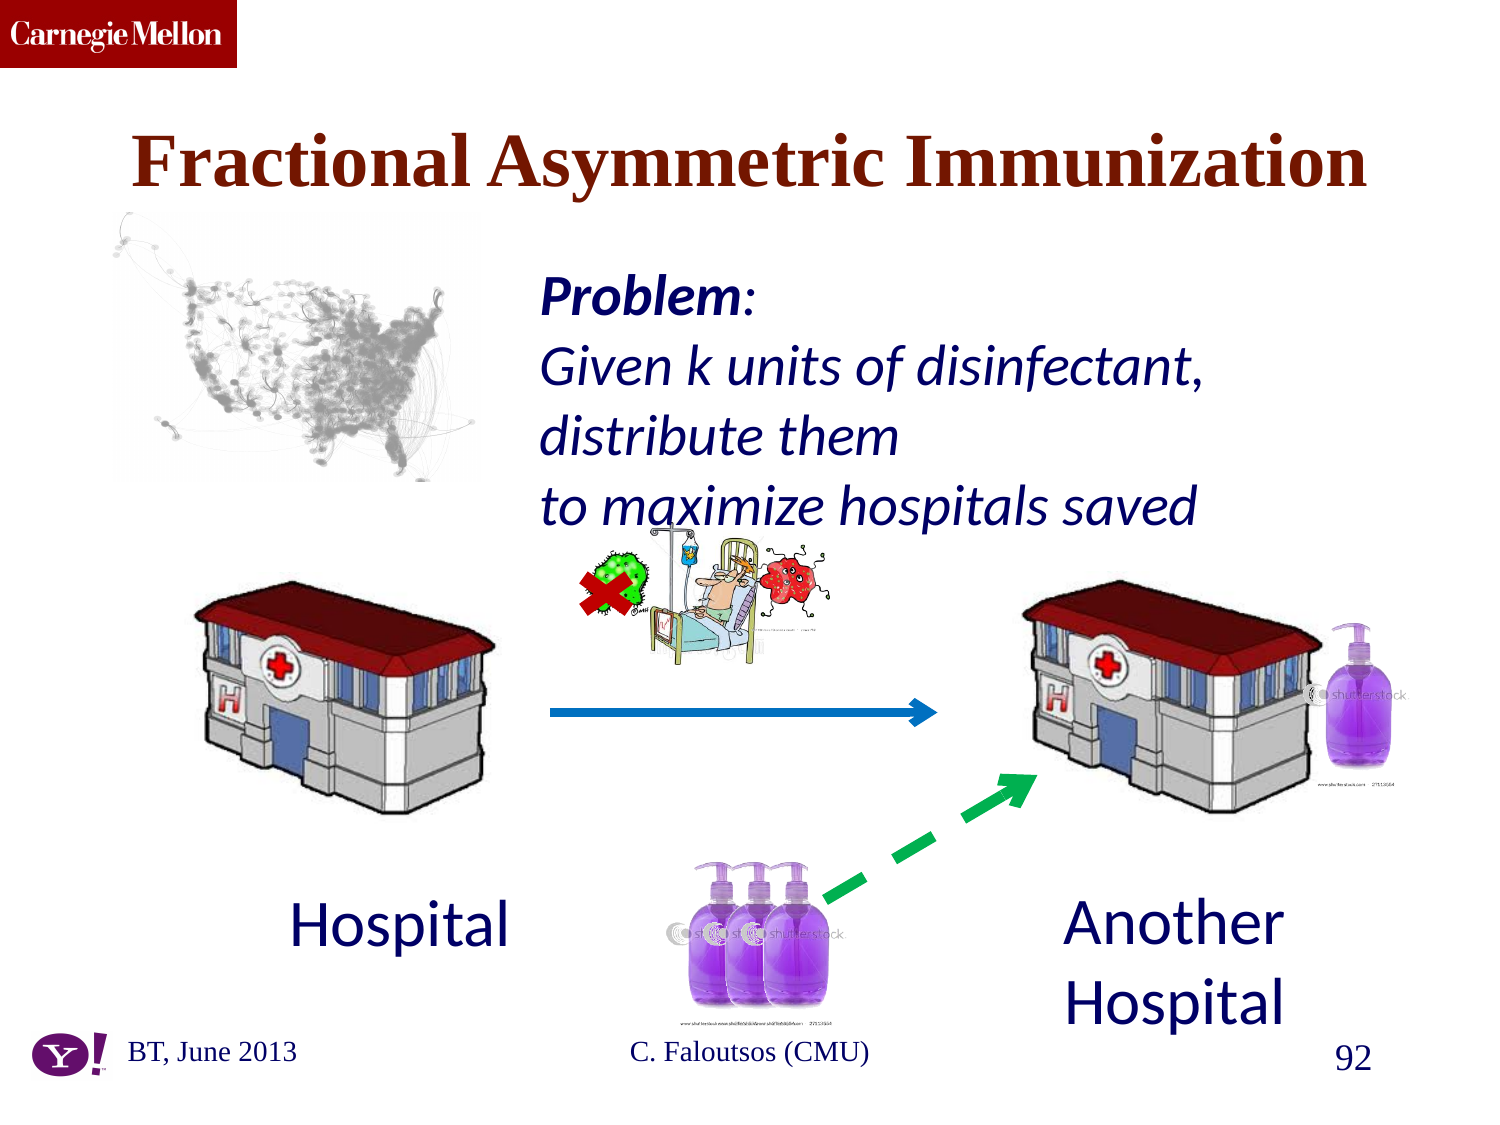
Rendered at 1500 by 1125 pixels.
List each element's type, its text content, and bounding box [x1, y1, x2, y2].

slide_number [112, 1024, 426, 1101]
text_box Another Hospital [1037, 870, 1313, 1046]
picture [574, 522, 830, 665]
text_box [824, 774, 1038, 901]
footer C. Faloutsos (CMU) [512, 1024, 988, 1101]
slide_number 92 [1074, 1024, 1388, 1101]
picture [0, 0, 237, 68]
picture [174, 572, 523, 824]
text_box Problem: Given k units of disinfectant, distribute them to maximize hospitals saved [525, 249, 1475, 545]
picture [1002, 571, 1413, 823]
picture [112, 212, 481, 482]
title Fractional Asymmetric Immunization [112, 99, 1388, 213]
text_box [662, 849, 851, 1027]
picture [31, 1031, 112, 1081]
text_box Hospital [262, 872, 538, 968]
